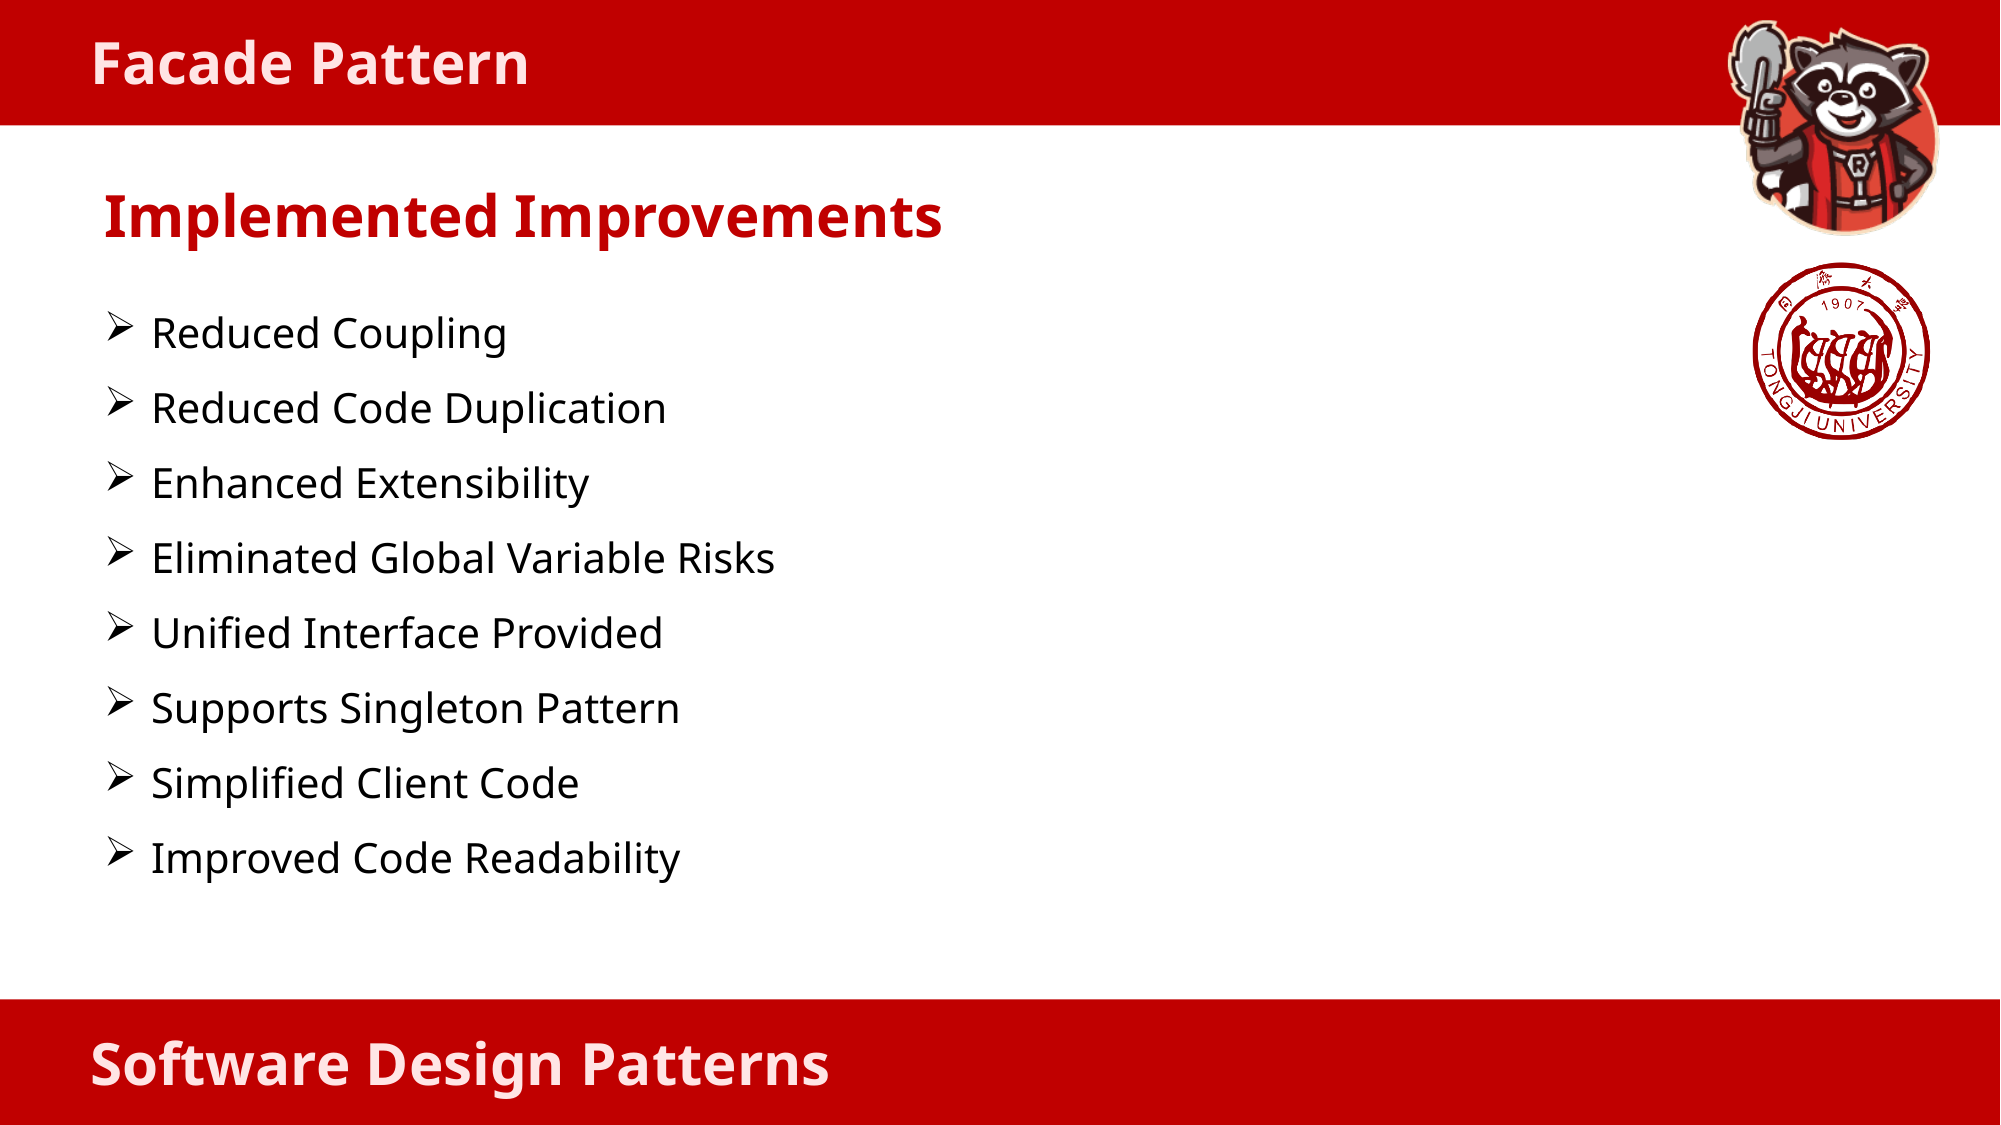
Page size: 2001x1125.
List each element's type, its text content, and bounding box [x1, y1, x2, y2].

text_box Facade Pattern [75, 18, 763, 104]
picture [1723, 19, 1948, 239]
picture [1752, 254, 1936, 440]
text_box [0, 0, 2000, 126]
text_box Reduced Coupling Reduced Code Duplication Enhanced Extensibility Eliminated Global Variable Risks Unified Interface Provided Supports Singleton Pattern Simplified Client Code Improved Code Readability [89, 274, 1539, 964]
text_box [0, 998, 2000, 1125]
text_box Implemented Improvements [89, 172, 1092, 257]
text_box Software Design Patterns [75, 1019, 1092, 1104]
